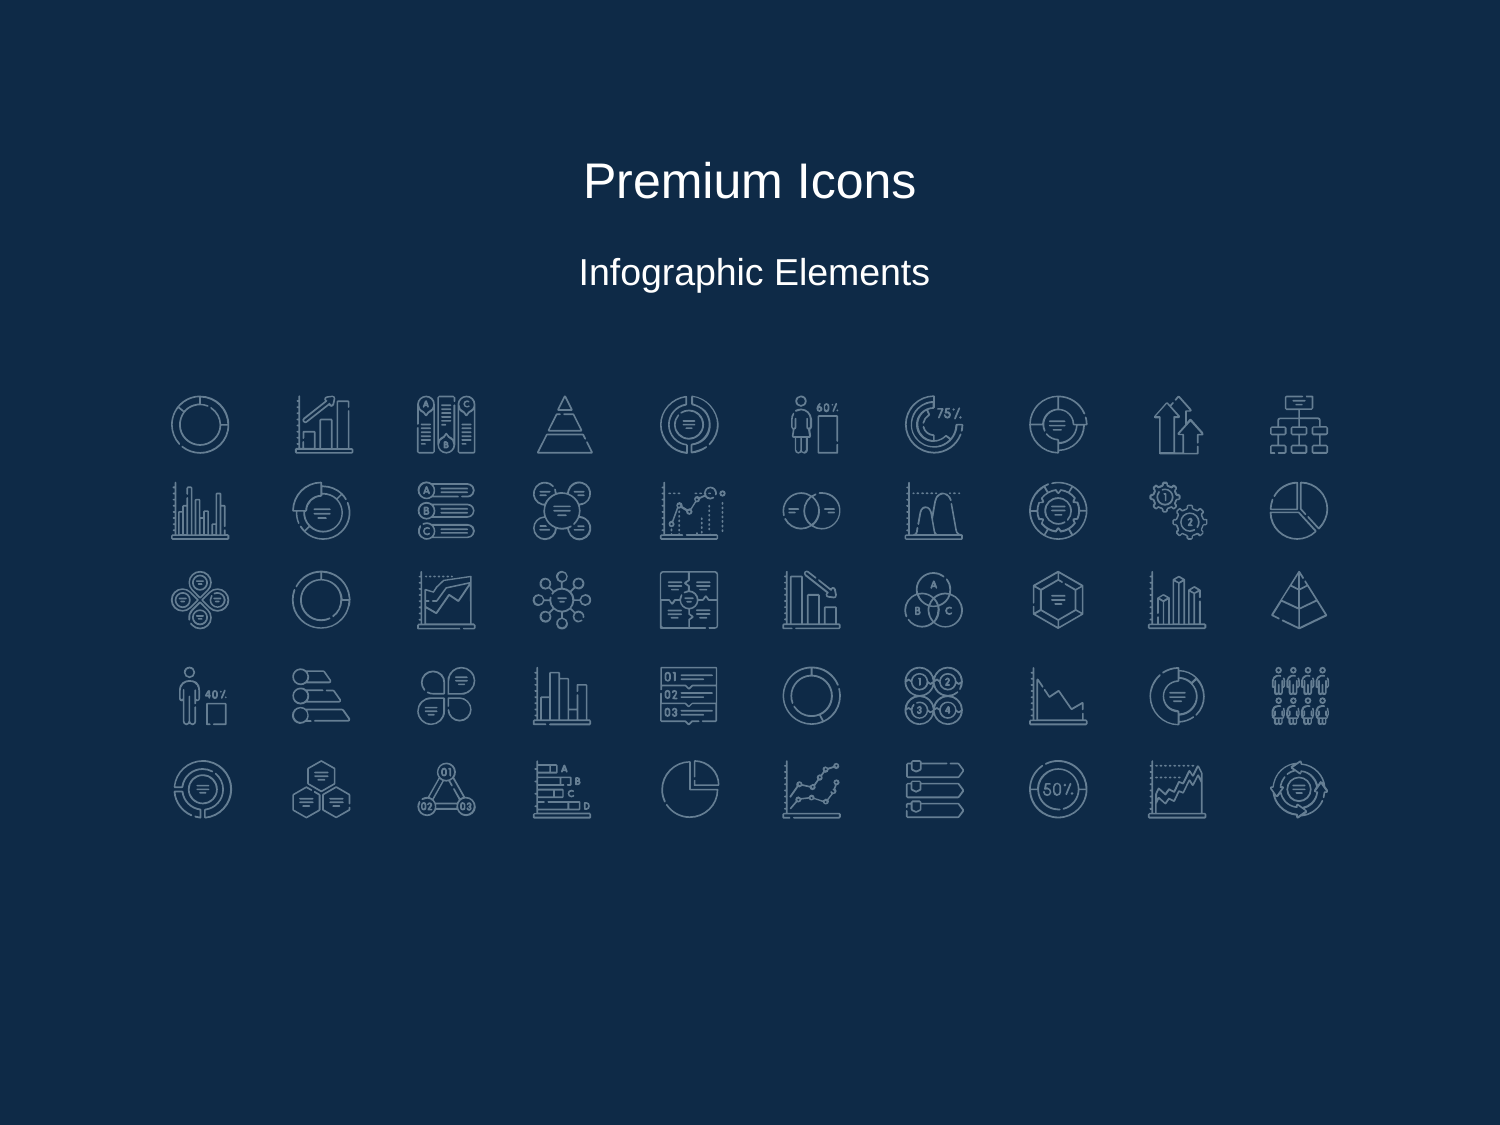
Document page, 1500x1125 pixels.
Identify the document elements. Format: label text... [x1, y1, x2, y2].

text_box [782, 666, 841, 725]
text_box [904, 666, 964, 726]
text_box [905, 759, 965, 819]
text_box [178, 666, 227, 726]
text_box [1028, 666, 1088, 726]
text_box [1147, 759, 1207, 819]
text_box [416, 570, 476, 630]
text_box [659, 666, 718, 726]
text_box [536, 395, 594, 454]
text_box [790, 395, 839, 454]
text_box [171, 481, 230, 540]
text_box [659, 481, 719, 540]
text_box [1269, 760, 1329, 819]
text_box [1028, 395, 1088, 454]
text_box [668, 486, 717, 528]
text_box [532, 481, 592, 541]
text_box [659, 570, 719, 630]
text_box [291, 668, 351, 725]
text_box [1271, 570, 1328, 630]
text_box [904, 481, 964, 541]
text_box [1269, 395, 1329, 455]
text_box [1028, 759, 1090, 819]
text_box [1149, 667, 1205, 726]
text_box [661, 759, 720, 819]
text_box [659, 395, 719, 455]
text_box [173, 759, 233, 819]
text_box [292, 760, 351, 819]
text_box [532, 666, 592, 726]
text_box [294, 395, 354, 454]
title Infographic Elements [176, 233, 1333, 302]
text_box [1147, 570, 1207, 630]
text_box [904, 395, 964, 454]
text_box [532, 760, 592, 820]
title Premium Icons [171, 133, 1328, 239]
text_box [1032, 570, 1084, 630]
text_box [416, 395, 476, 454]
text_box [782, 759, 842, 819]
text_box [170, 570, 230, 630]
text_box [171, 395, 230, 454]
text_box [417, 481, 476, 540]
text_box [1028, 481, 1088, 541]
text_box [291, 481, 353, 541]
text_box [719, 490, 726, 497]
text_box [782, 491, 842, 530]
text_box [417, 762, 477, 817]
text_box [1271, 666, 1330, 726]
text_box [1149, 481, 1209, 541]
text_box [1269, 481, 1329, 541]
text_box [291, 570, 351, 629]
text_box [782, 570, 842, 630]
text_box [904, 571, 964, 628]
text_box [1154, 395, 1204, 455]
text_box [530, 570, 592, 630]
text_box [416, 666, 476, 726]
